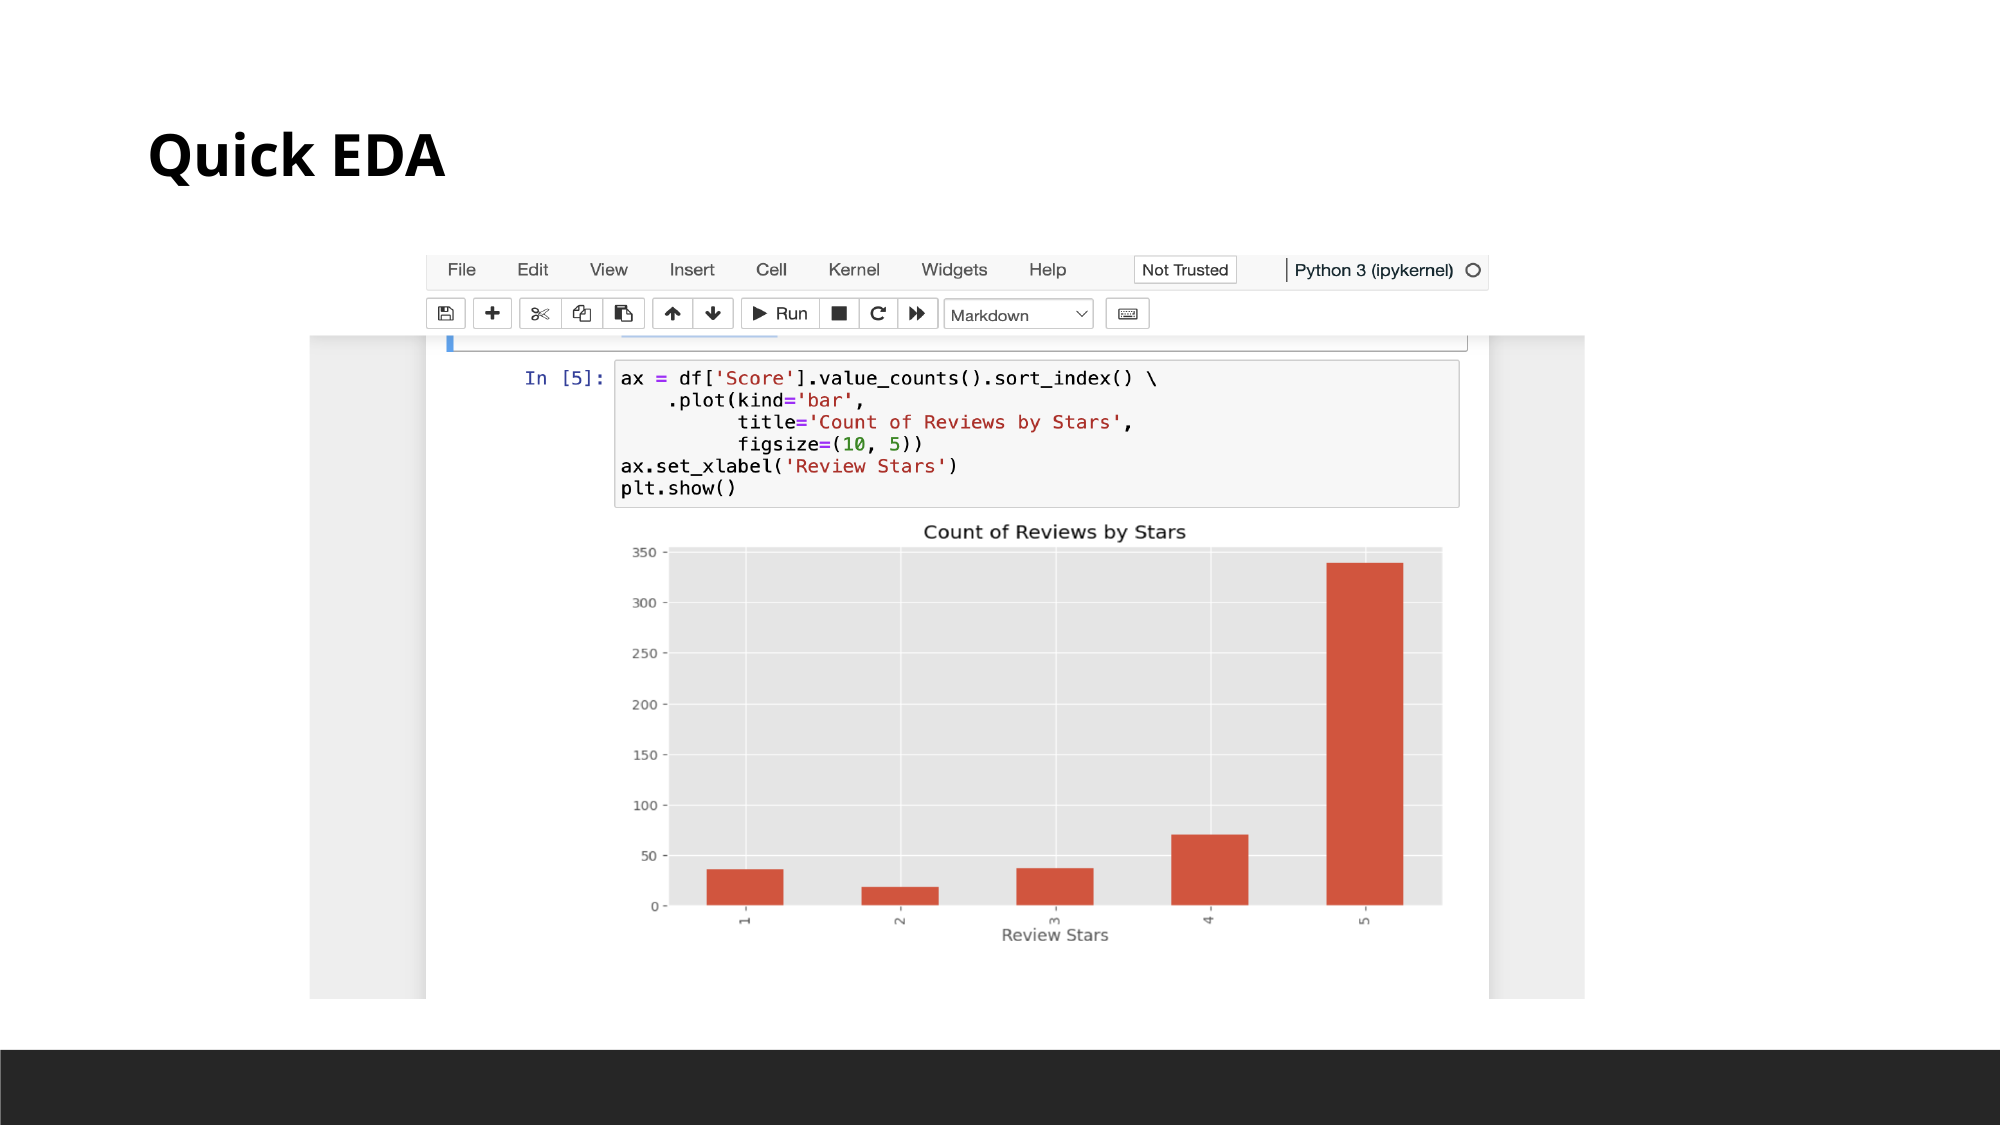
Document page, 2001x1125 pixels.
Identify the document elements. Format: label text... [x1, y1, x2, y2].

picture [309, 254, 1586, 999]
text_box Quick EDA [132, 110, 461, 241]
